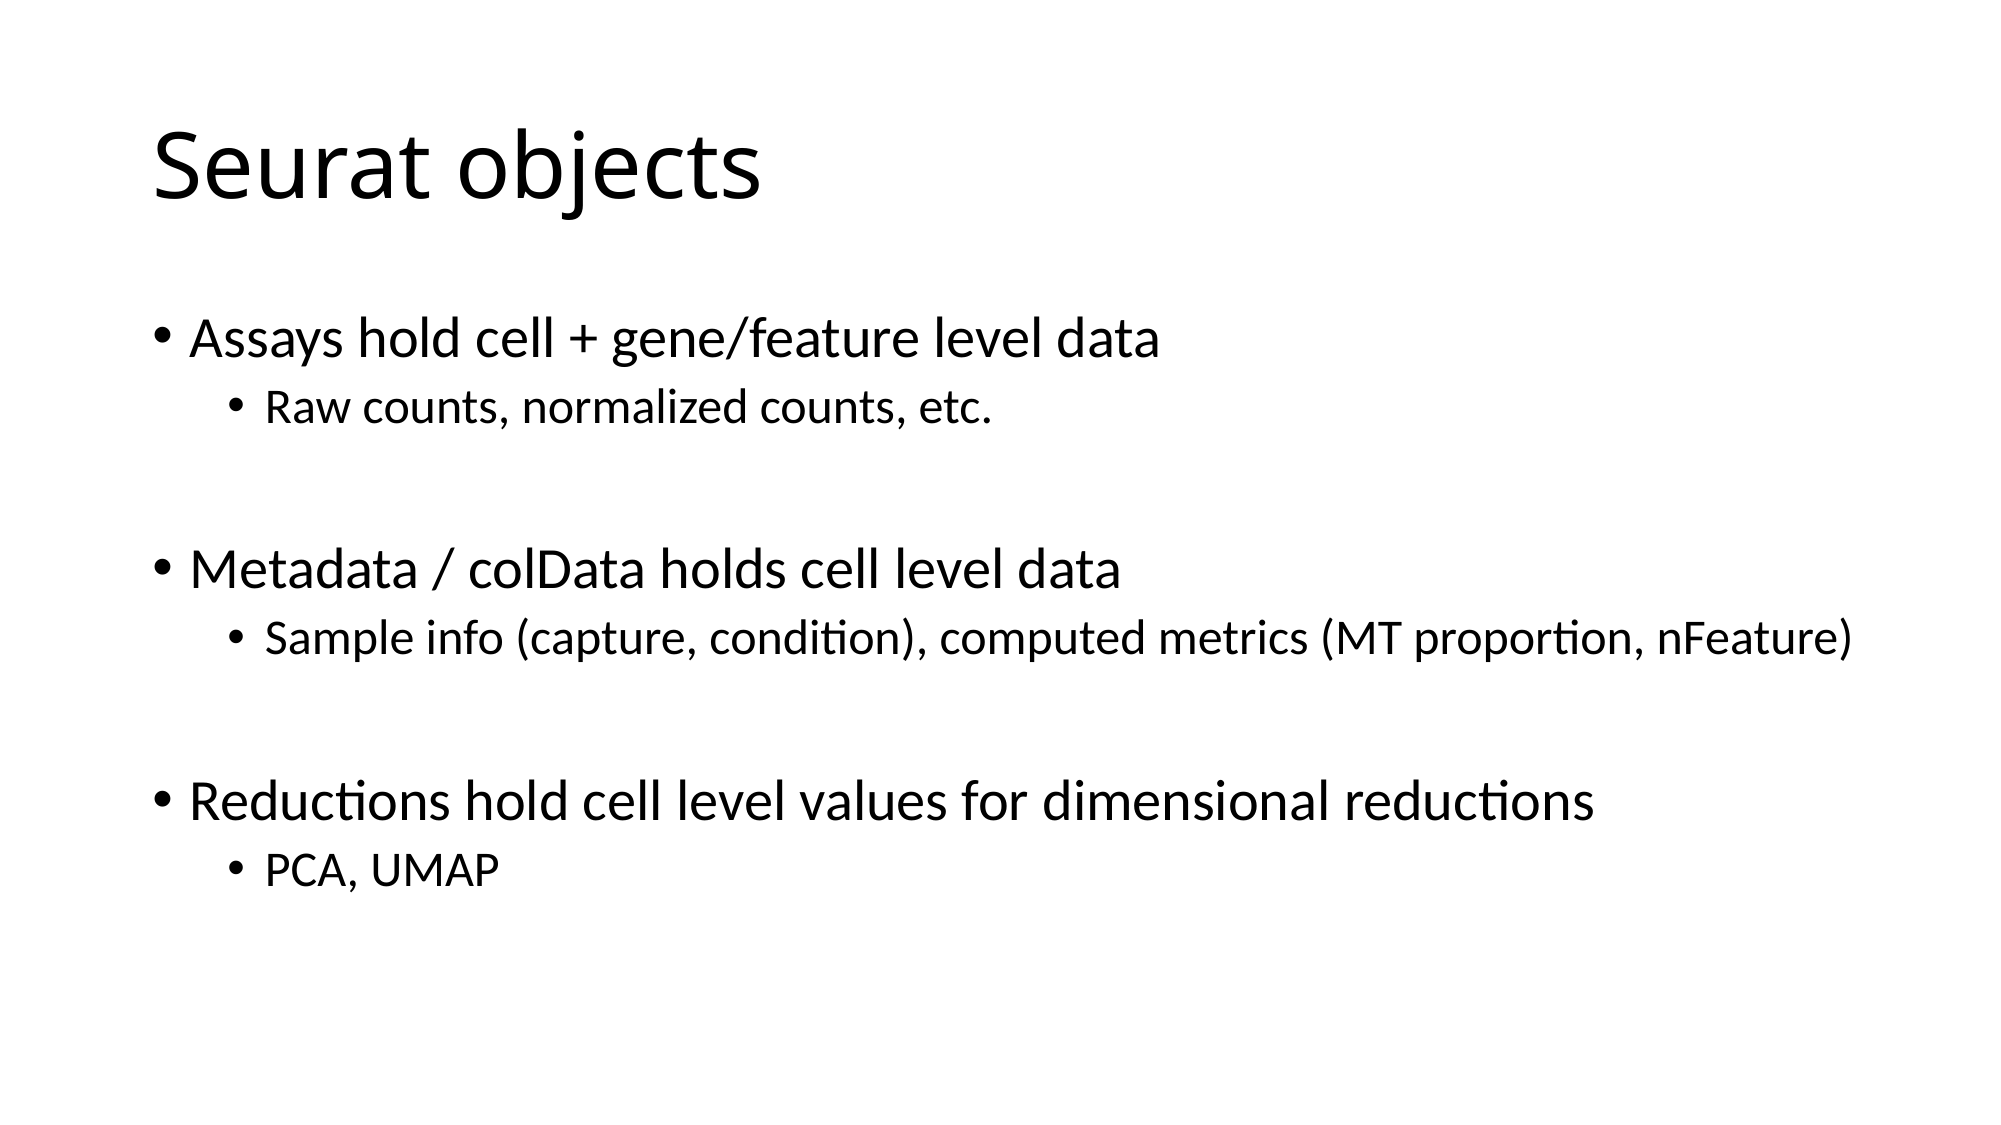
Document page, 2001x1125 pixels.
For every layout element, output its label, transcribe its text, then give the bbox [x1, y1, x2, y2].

title Seurat objects [137, 59, 1863, 278]
list Assays hold cell + gene/feature level data Raw counts, normalized counts, etc. Metadata / colData holds cell level data Sample info (capture, condition), computed metrics (MT proportion, nFeature) Reductions hold cell level values for dimensional reductions PCA, UMAP [137, 299, 1926, 1014]
